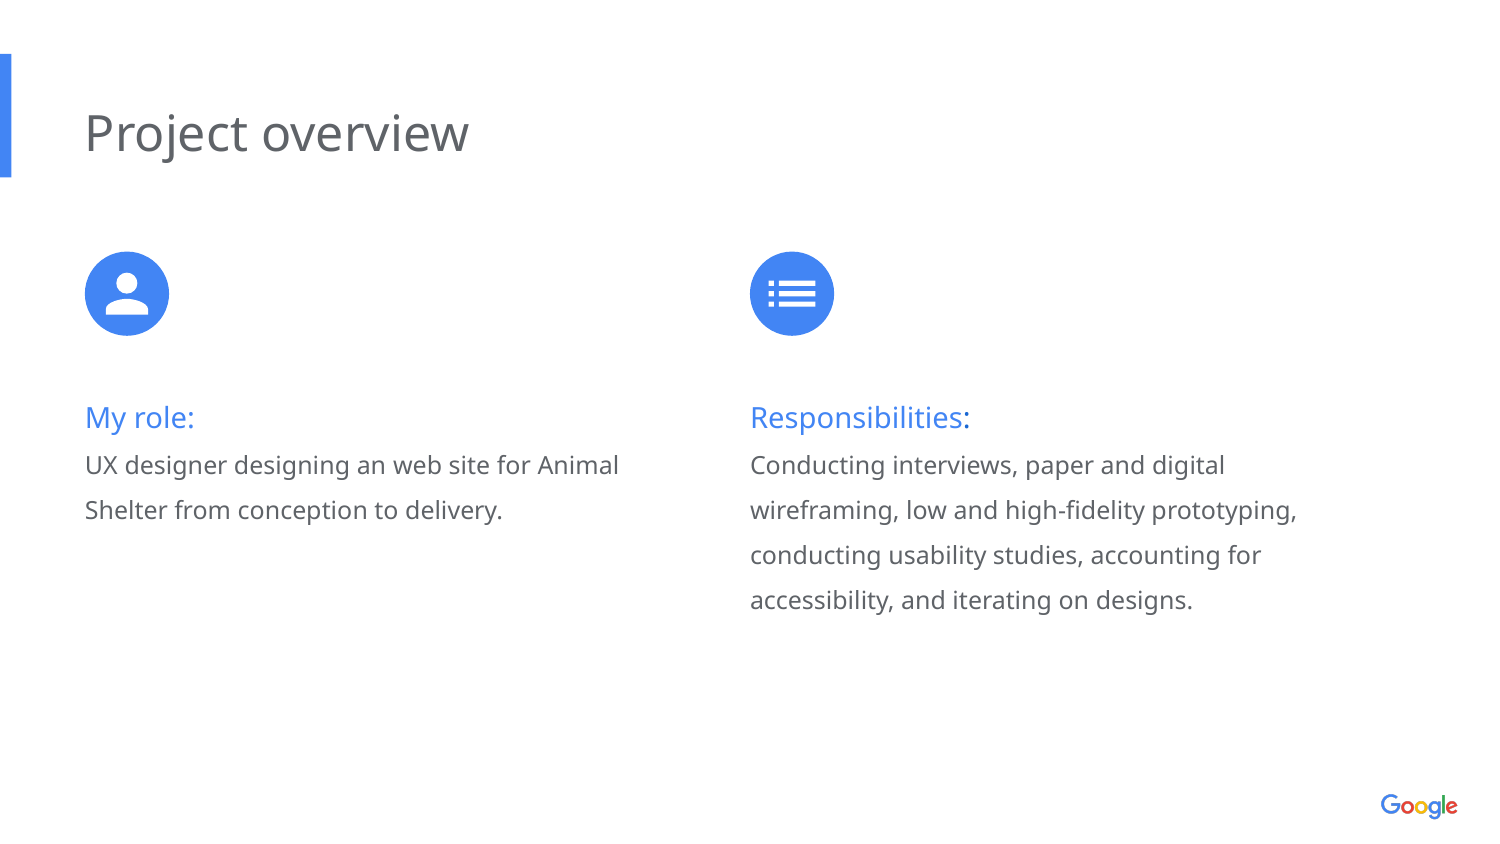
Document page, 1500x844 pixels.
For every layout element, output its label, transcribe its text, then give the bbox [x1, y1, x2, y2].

picture [1381, 794, 1458, 820]
text_box Responsibilities: Conducting interviews, paper and digital wireframing, low and high-fidelity prototyping, conducting usability studies, accounting for accessibility, and iterating on designs. [750, 367, 1316, 629]
text_box Project overview [84, 85, 1095, 176]
text_box [778, 280, 816, 286]
text_box [749, 251, 835, 336]
text_box [778, 291, 816, 297]
text_box [84, 251, 170, 336]
text_box [778, 301, 816, 307]
text_box [105, 298, 149, 315]
text_box My role: UX designer designing an web site for Animal Shelter from conception to delivery. [84, 367, 651, 540]
text_box [116, 272, 138, 294]
